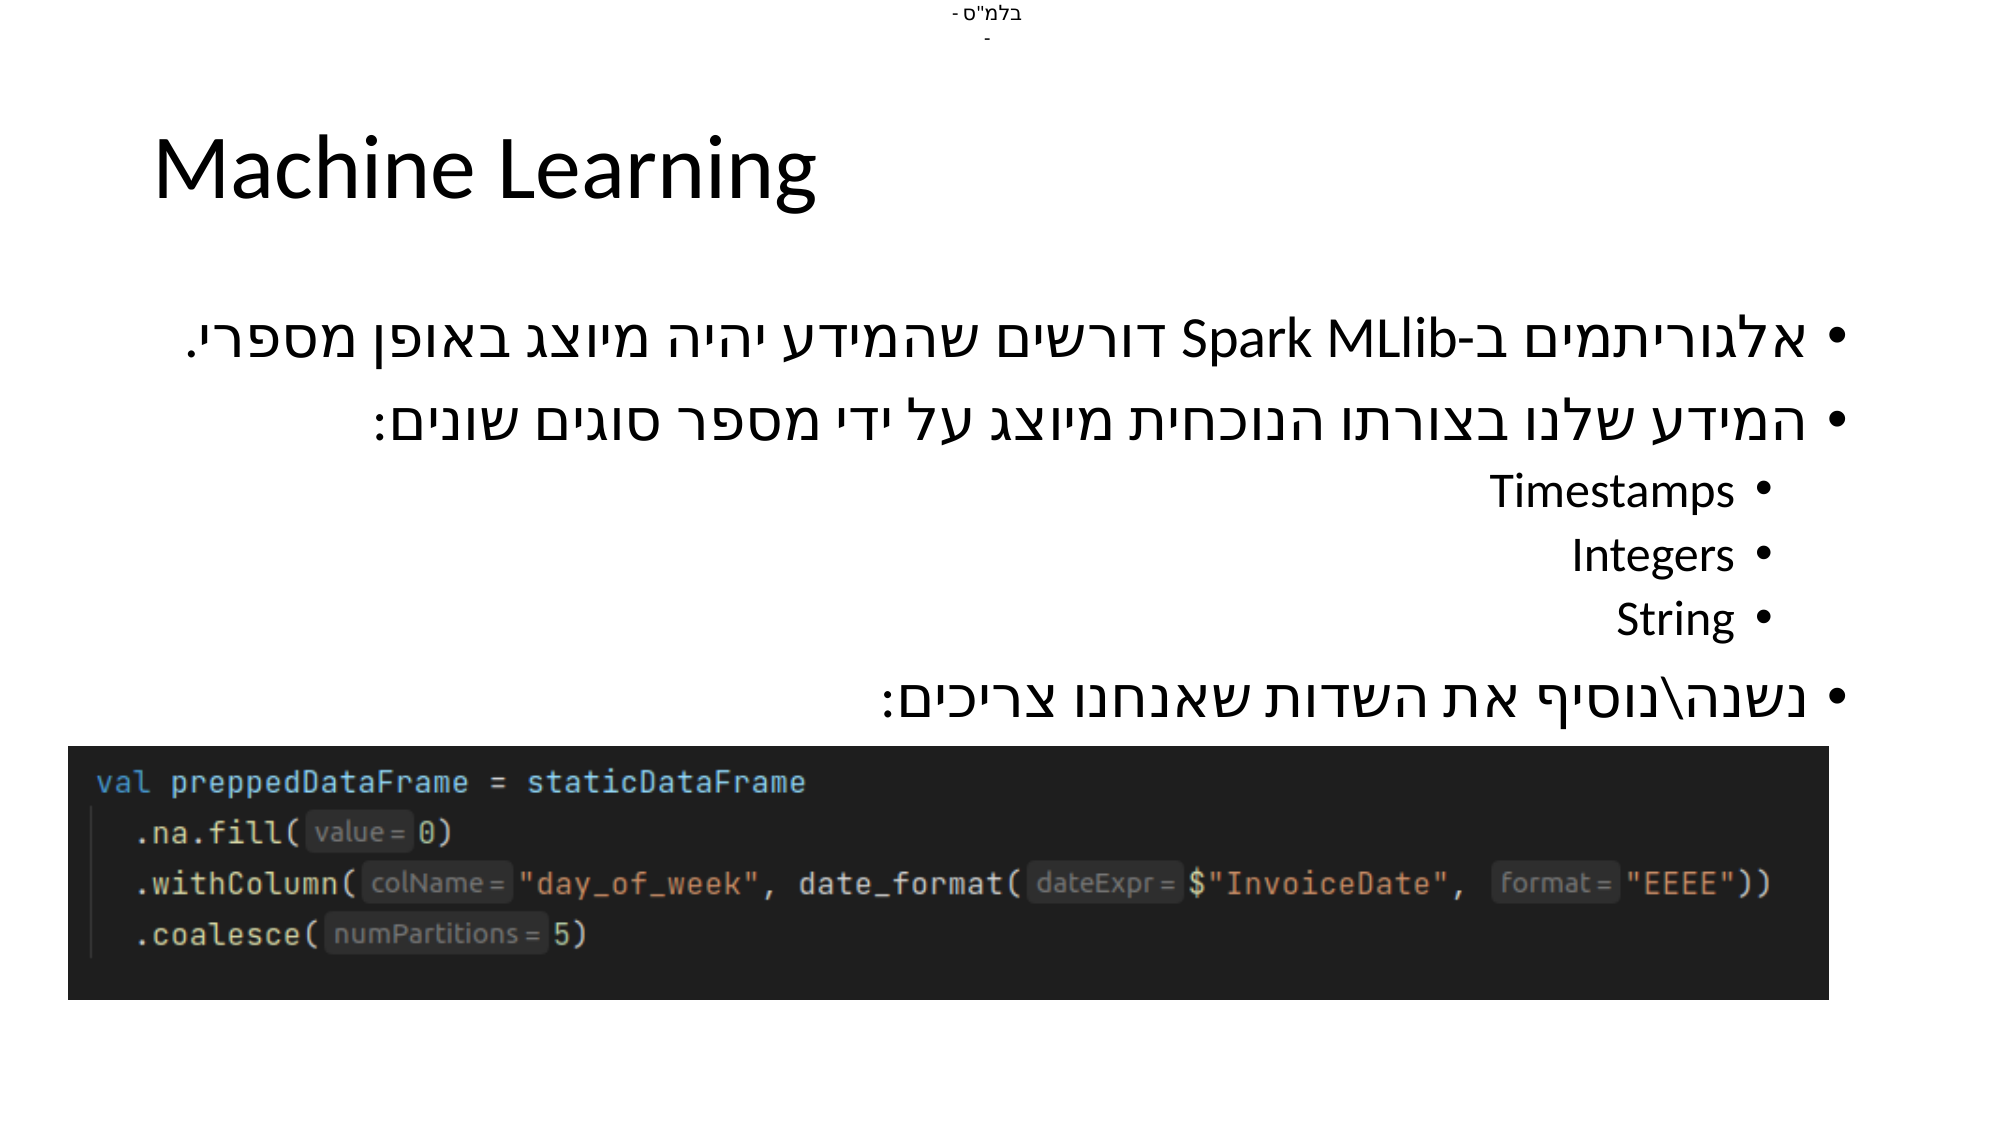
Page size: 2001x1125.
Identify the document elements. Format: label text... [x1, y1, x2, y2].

list אלגוריתמים ב-Spark MLlib דורשים שהמידע יהיה מיוצג באופן מספרי. המידע שלנו בצורתו הנוכחית מיוצג על ידי מספר סוגים שונים: Timestamps Integers String נשנה\נוסיף את השדות שאנחנו צריכים: [137, 299, 1863, 1014]
title Machine Learning [137, 59, 1863, 278]
picture [68, 746, 1829, 1000]
